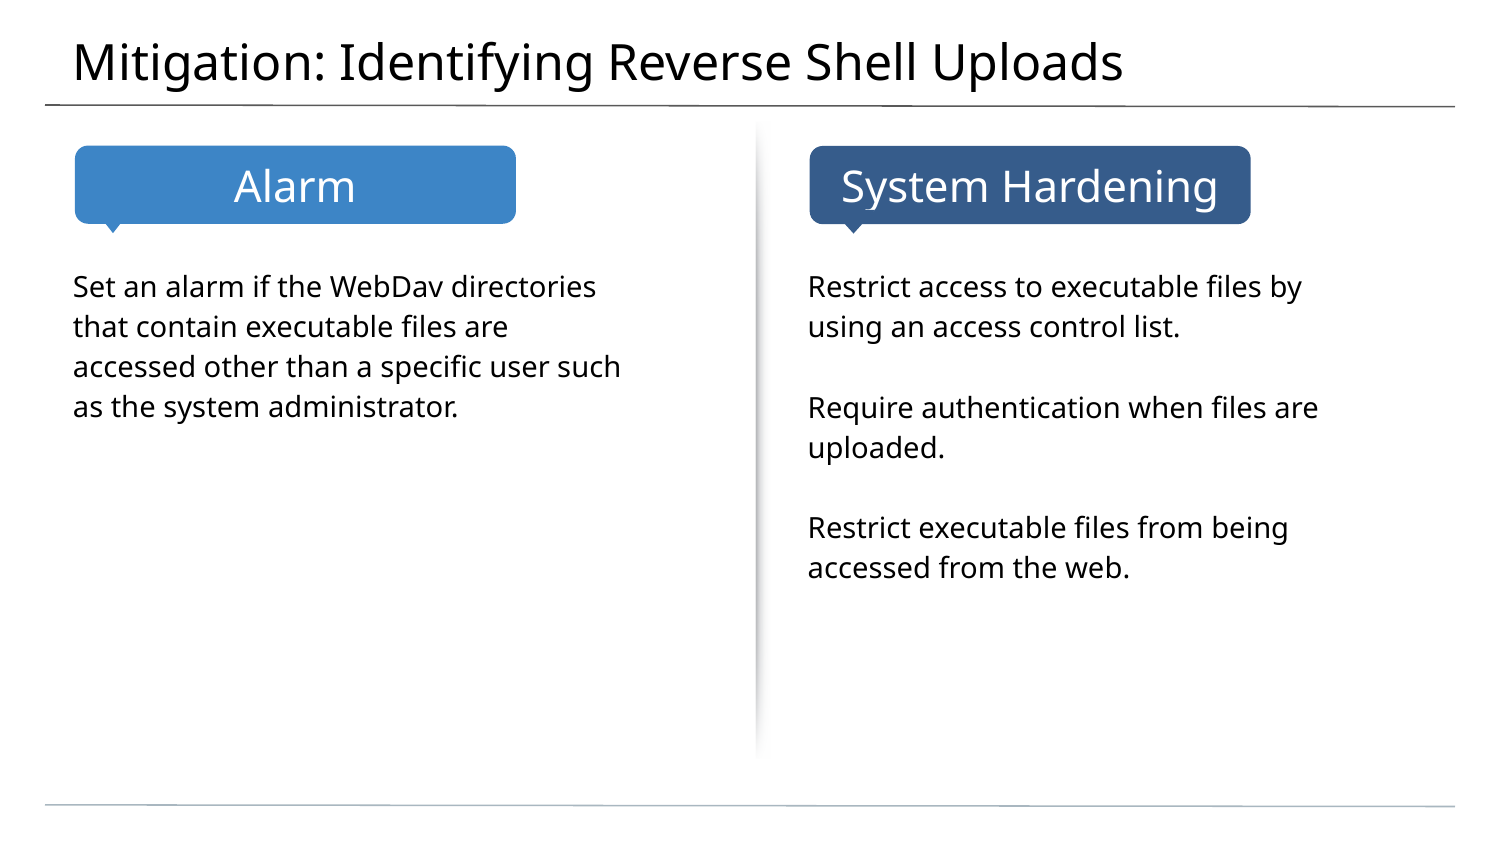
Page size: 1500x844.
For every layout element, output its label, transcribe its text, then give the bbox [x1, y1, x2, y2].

subtitle Set an alarm if the WebDav directories that contain executable files are accessed other than a specific user such as the system administrator. [0, 262, 704, 805]
subtitle Restrict access to executable files by using an access control list. Require authentication when files are uploaded. Restrict executable files from being accessed from the web. [732, 263, 1438, 805]
title Mitigation: Identifying Reverse Shell Uploads [0, 0, 1500, 88]
picture [703, 107, 839, 782]
